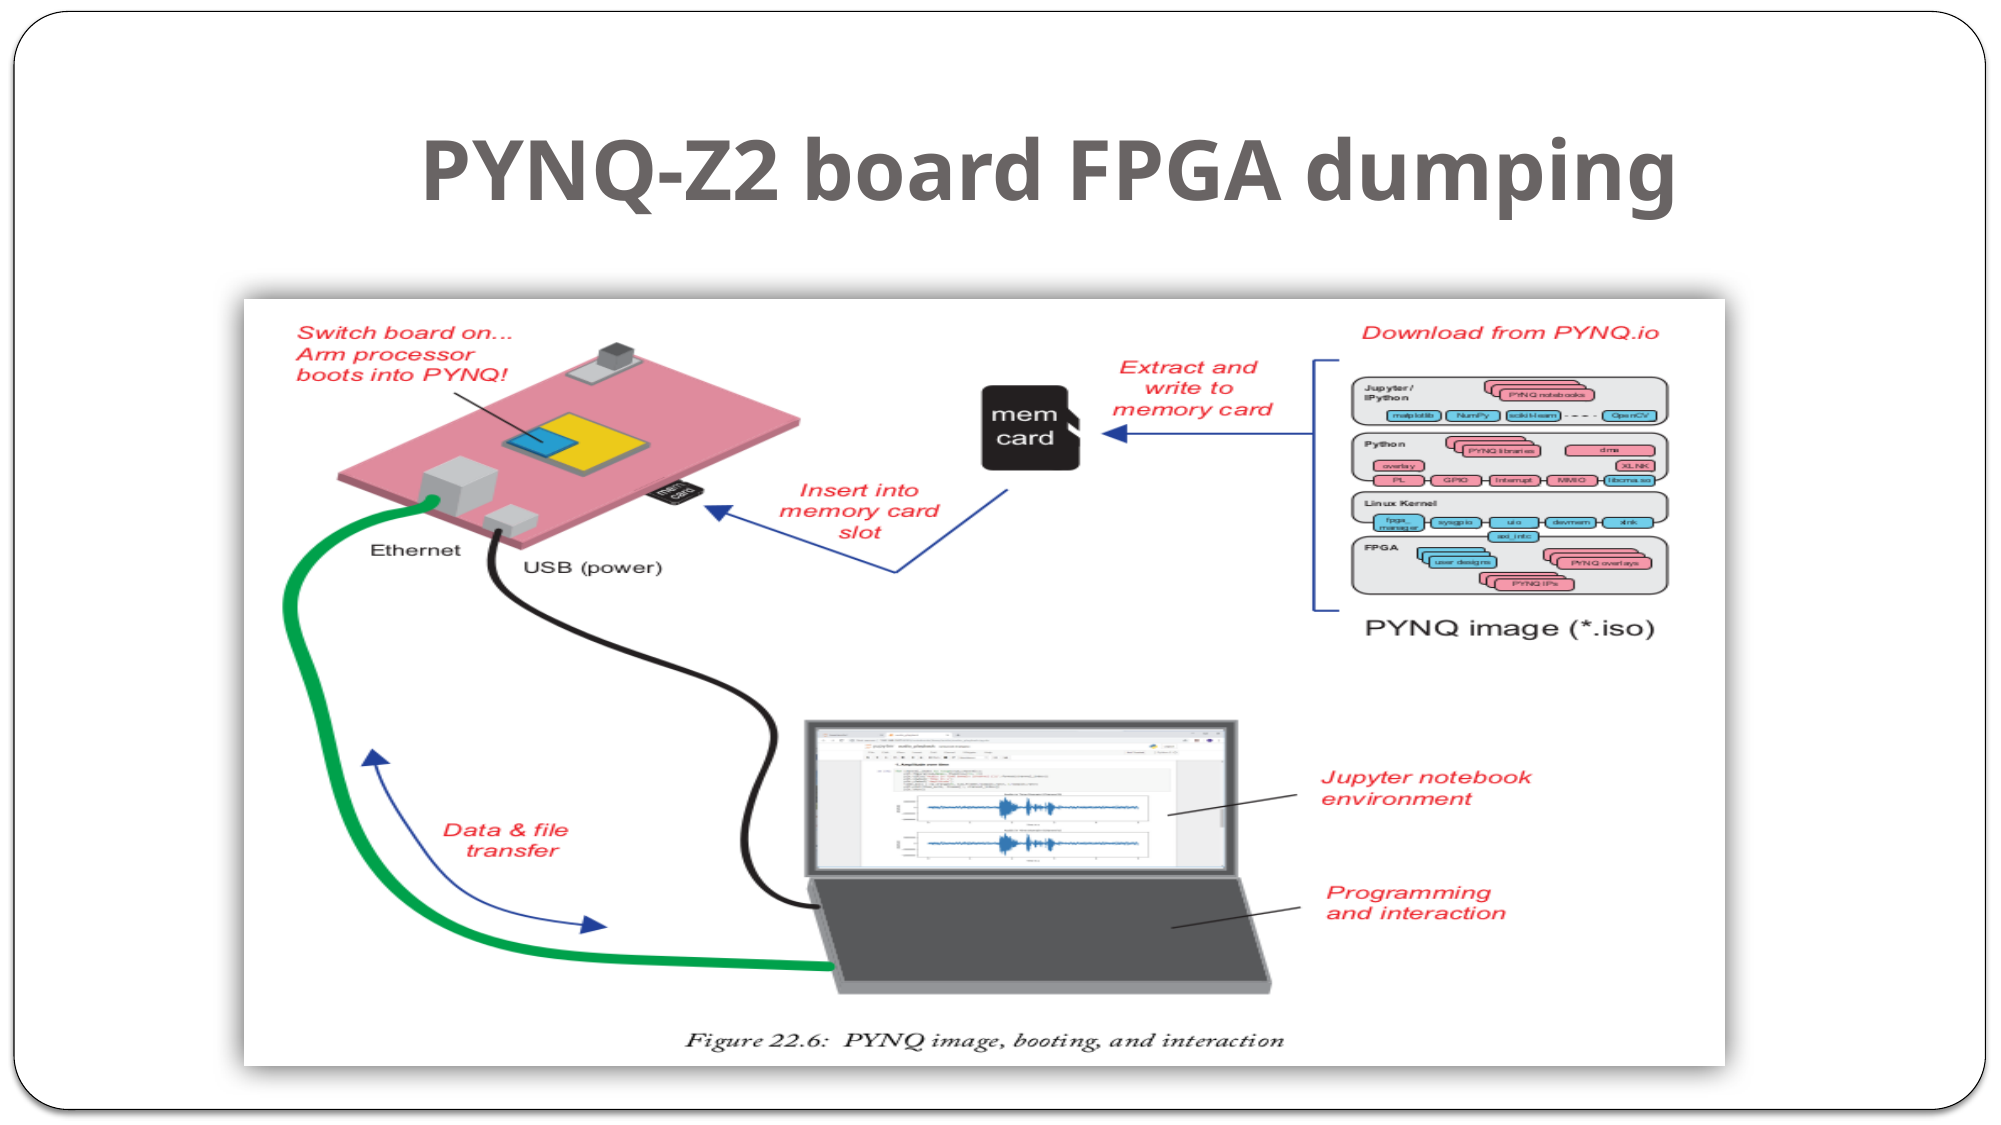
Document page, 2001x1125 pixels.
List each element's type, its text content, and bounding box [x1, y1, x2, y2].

title PYNQ-Z2 board FPGA dumping [200, 45, 1900, 233]
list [244, 299, 1726, 1067]
